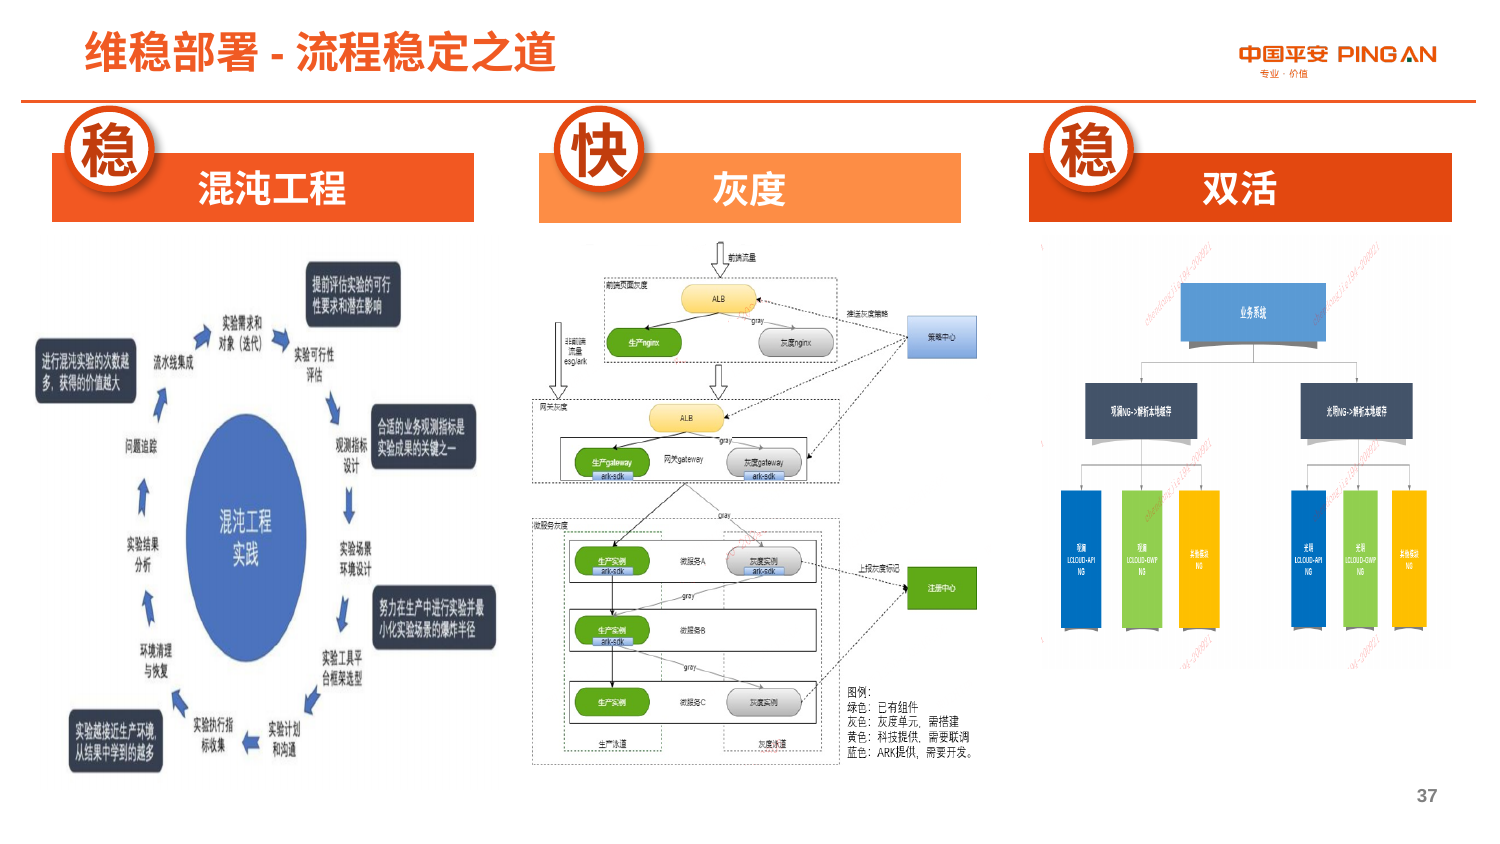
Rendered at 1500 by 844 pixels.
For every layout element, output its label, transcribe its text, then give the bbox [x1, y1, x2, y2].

picture [528, 235, 991, 770]
text_box 稳 [67, 108, 152, 190]
text_box 灰度 [539, 153, 961, 223]
text_box 维稳部署-流程稳定之道 [67, 23, 1009, 80]
text_box 稳 [1046, 108, 1131, 190]
text_box 快 [557, 108, 642, 190]
picture [1224, 31, 1451, 93]
text_box 双活 [1029, 153, 1452, 222]
picture [1041, 235, 1451, 669]
text_box 混沌工程 [52, 153, 474, 222]
picture [32, 235, 499, 790]
